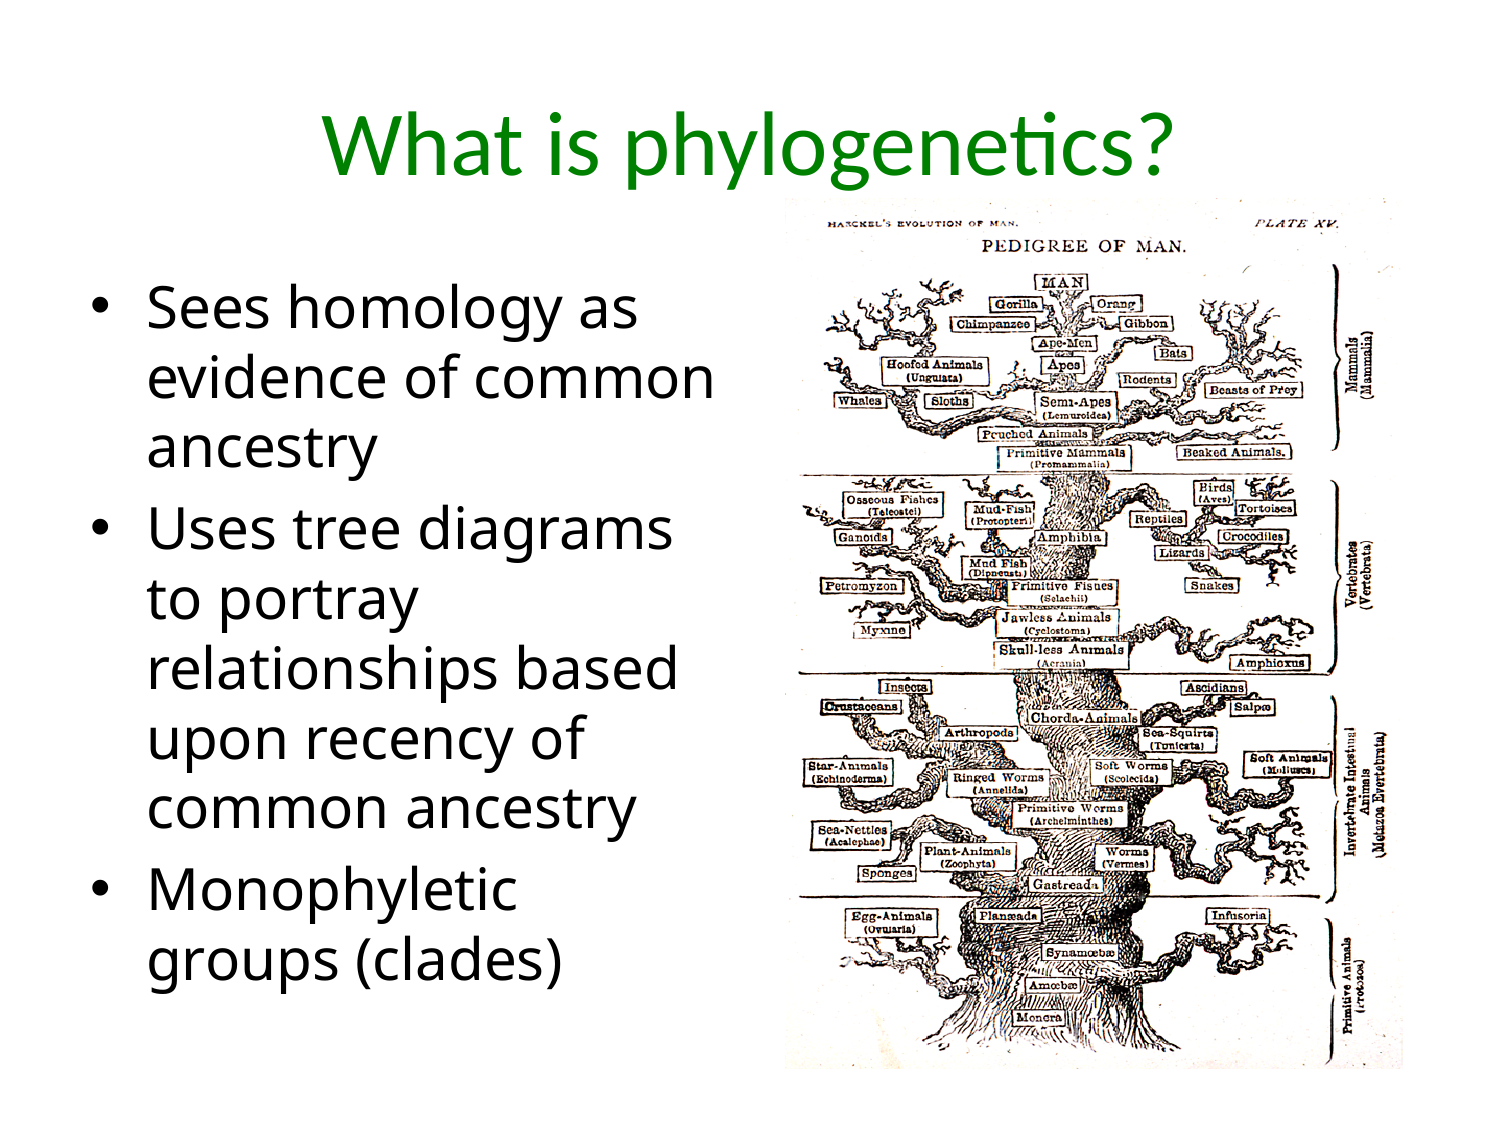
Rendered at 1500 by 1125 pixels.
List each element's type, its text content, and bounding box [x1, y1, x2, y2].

picture [785, 198, 1403, 1070]
list Sees homology as evidence of common ancestry Uses tree diagrams to portray relationships based upon recency of common ancestry Monophyletic groups (clades) [75, 262, 738, 1005]
title What is phylogenetics? [75, 45, 1425, 233]
